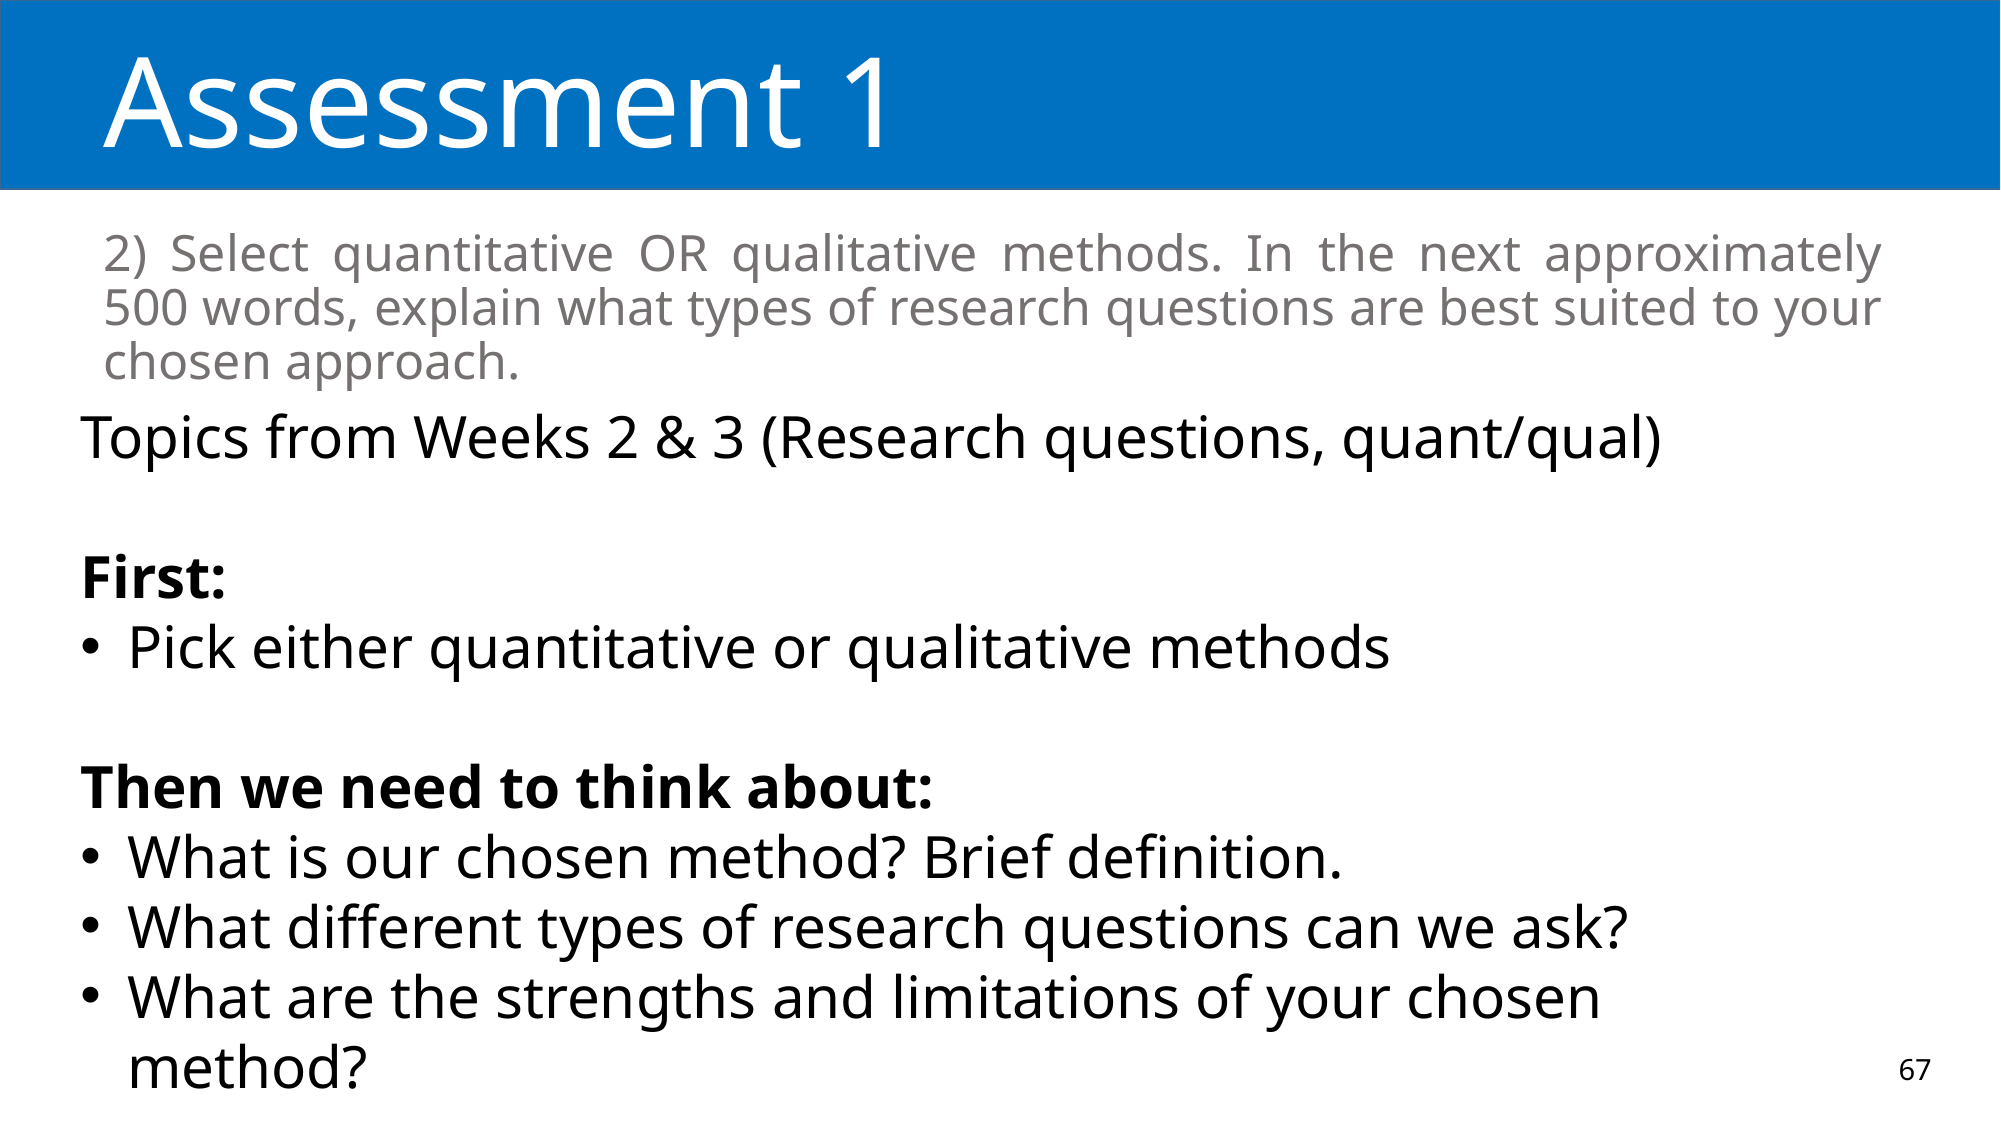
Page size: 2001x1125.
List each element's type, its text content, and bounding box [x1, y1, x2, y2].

text_box Topics from Weeks 2 & 3 (Research questions, quant/qual) First: Pick either quantitative or qualitative methods Then we need to think about: What is our chosen method? Brief definition. What different types of research questions can we ask? What are the strengths and limitations of your chosen method? [65, 392, 1757, 1108]
list 2) Select quantitative OR qualitative methods. In the next approximately 500 words, explain what types of research questions are best suited to your chosen approach. [88, 220, 1898, 433]
slide_number 67 [1757, 1043, 1947, 1104]
title Assessment 1 [88, 31, 1912, 182]
